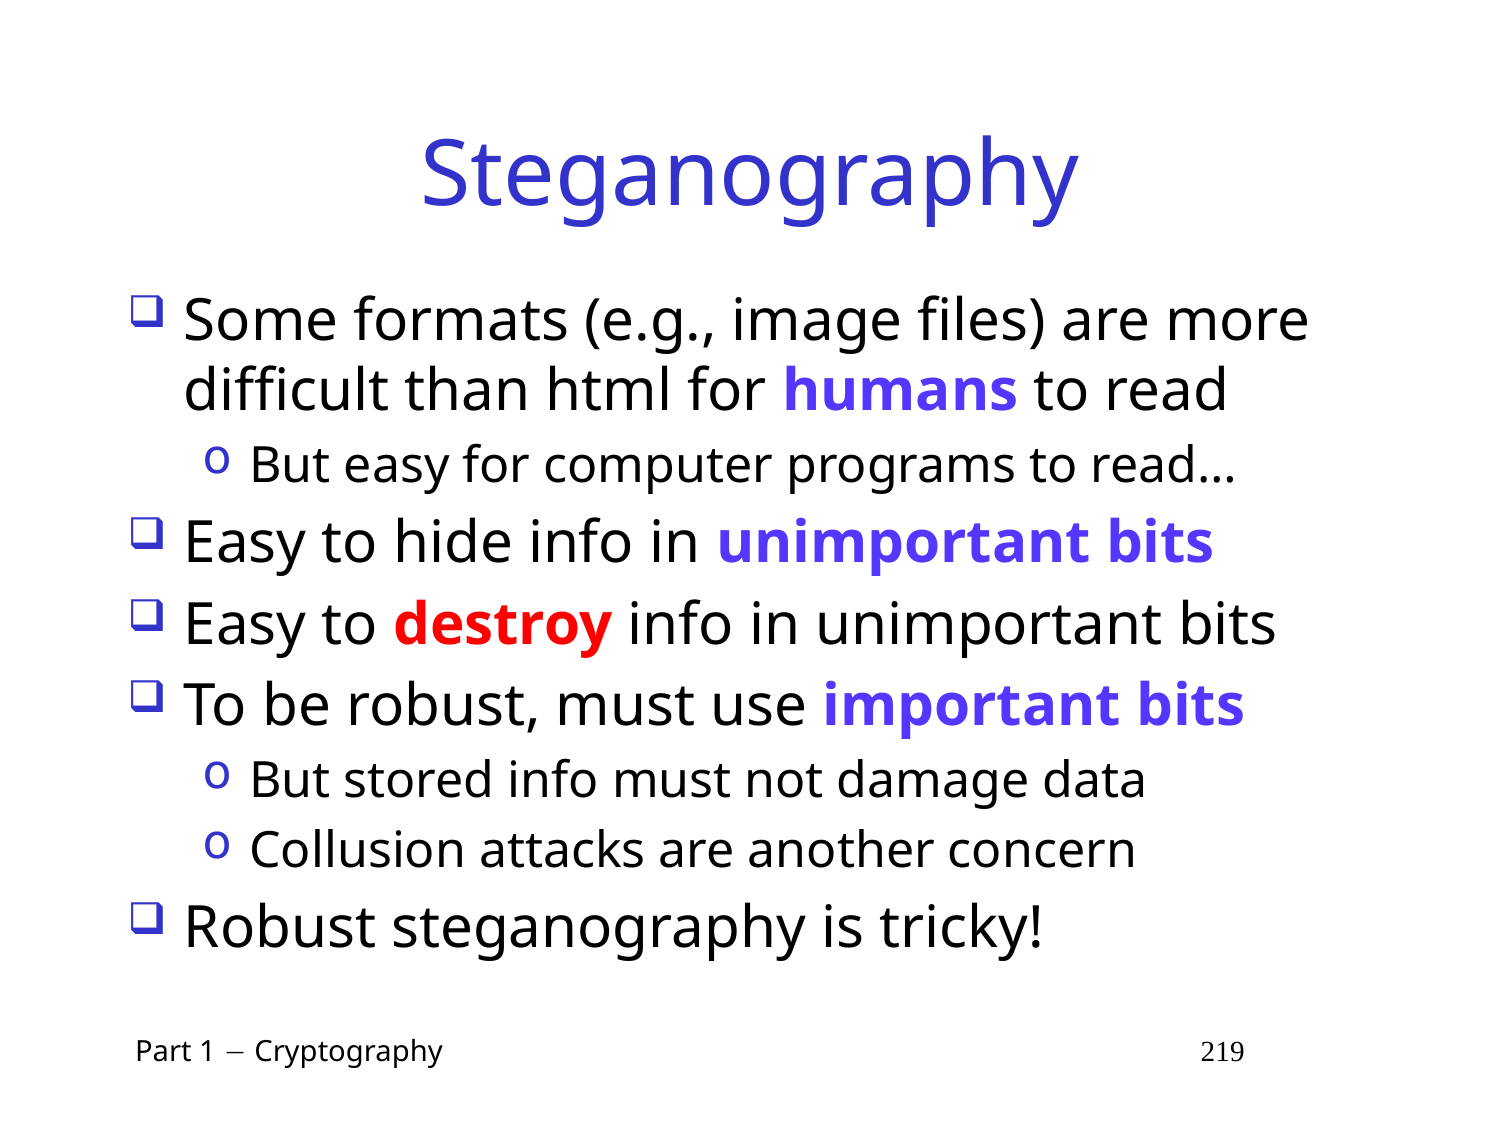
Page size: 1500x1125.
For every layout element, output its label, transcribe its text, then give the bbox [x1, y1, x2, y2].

title Steganography [112, 87, 1388, 251]
list Some formats (e.g., image files) are more difficult than html for humans to read But easy for computer programs to read… Easy to hide info in unimportant bits Easy to destroy info in unimportant bits To be robust, must use important bits But stored info must not damage data Collusion attacks are another concern Robust steganography is tricky! [112, 274, 1388, 1001]
footer Part 1  Cryptography 219 [112, 1024, 1401, 1101]
